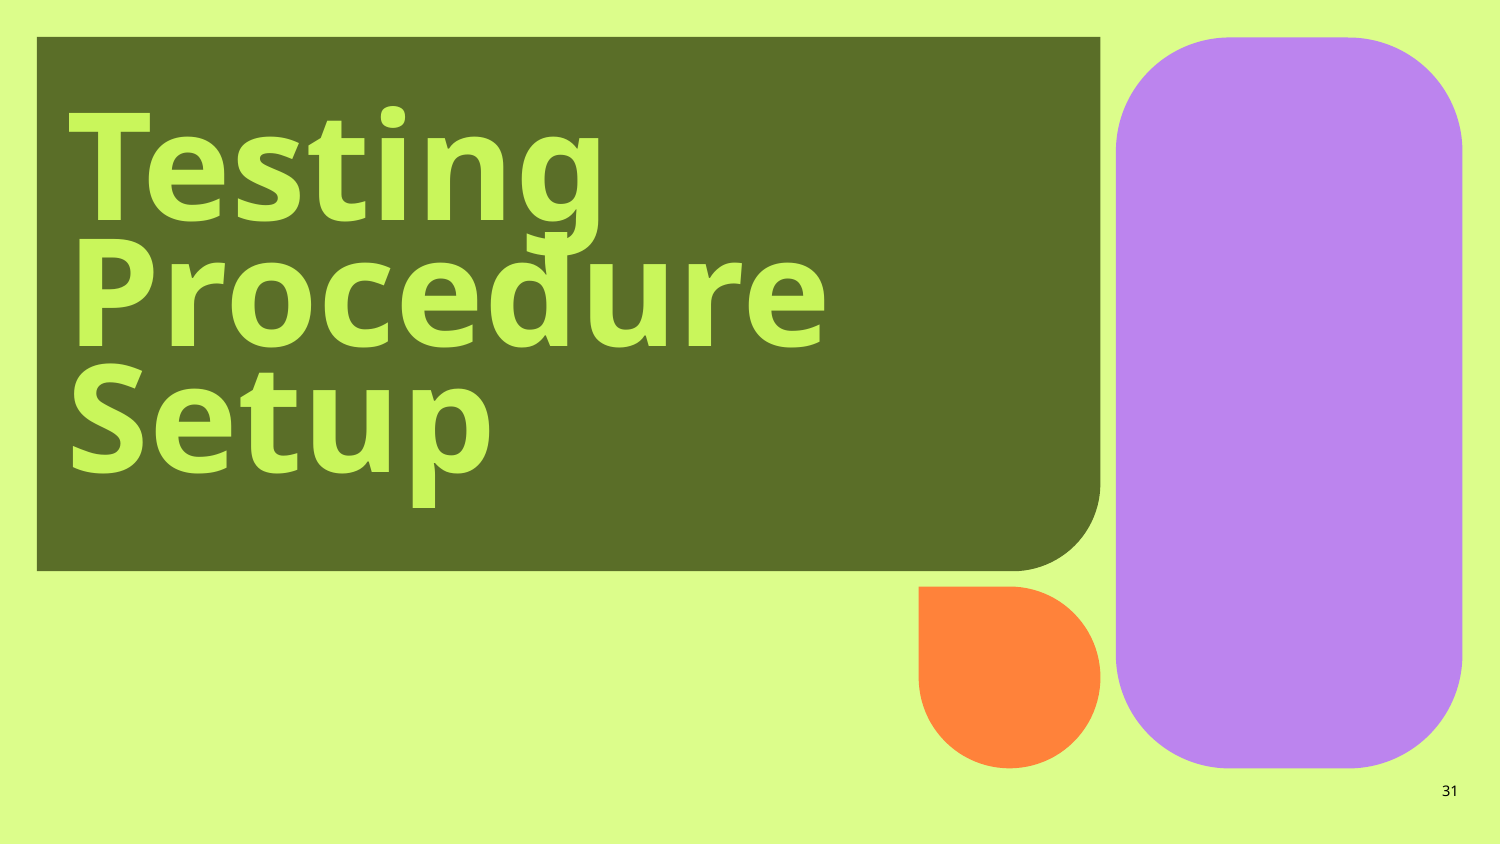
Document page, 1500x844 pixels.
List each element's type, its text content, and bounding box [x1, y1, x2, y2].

title Testing Procedure Setup [66, 120, 1042, 499]
